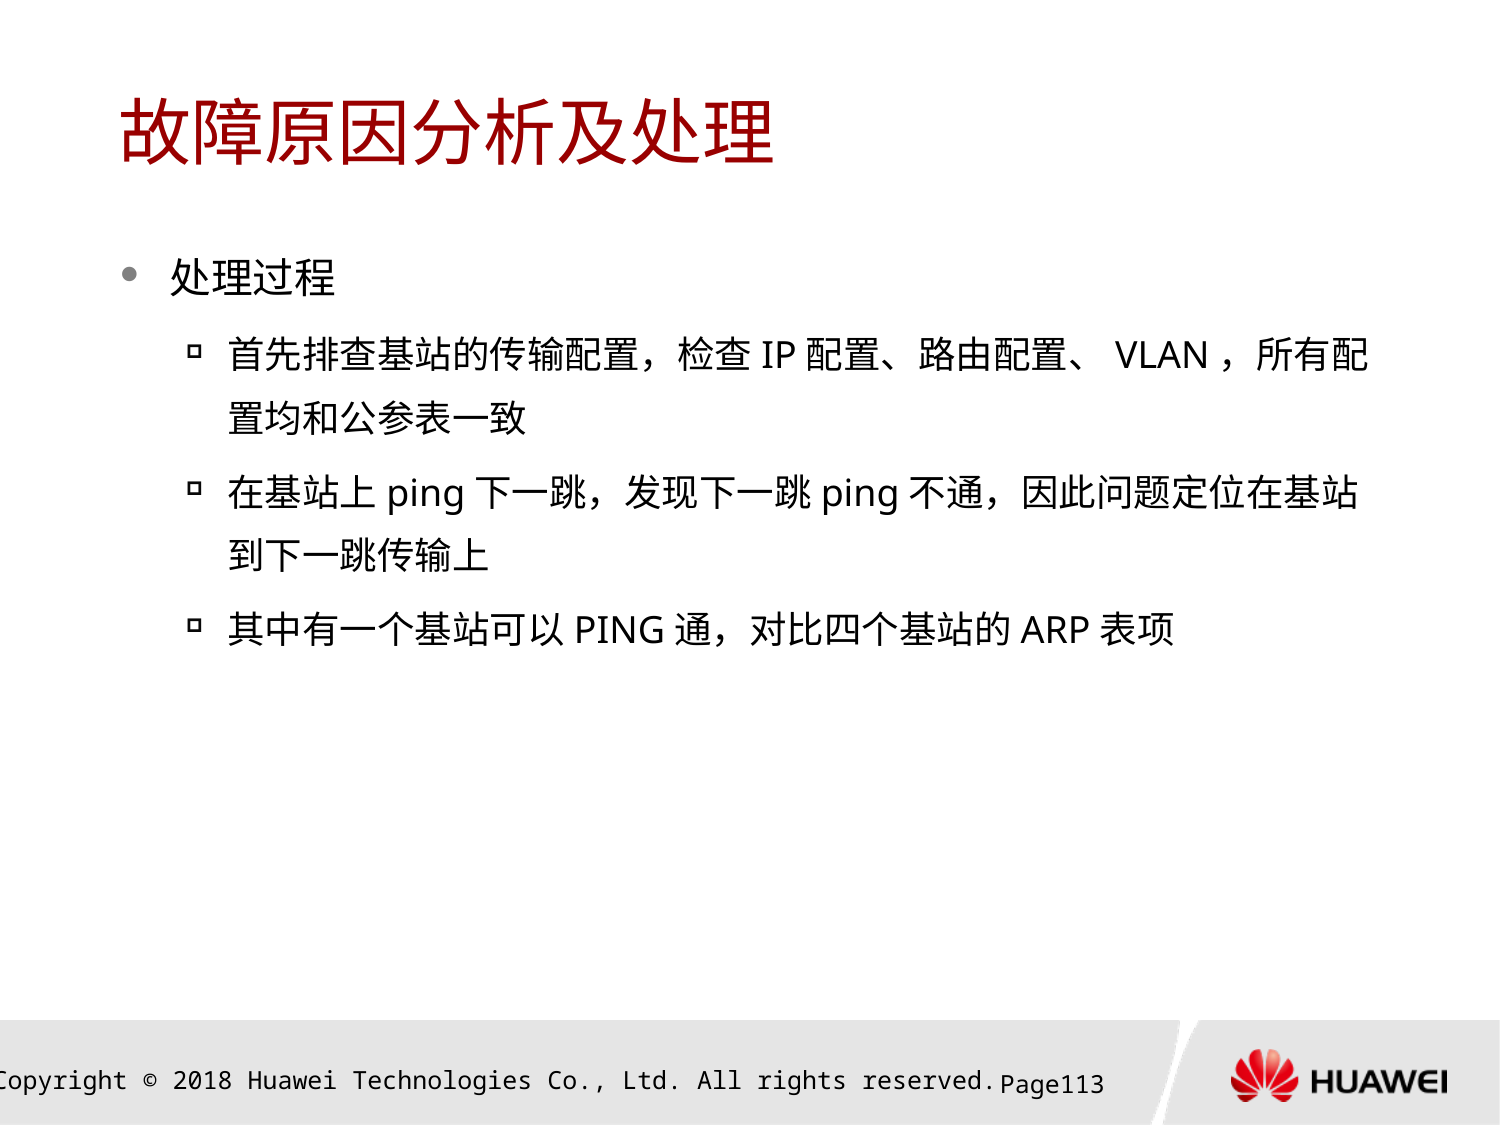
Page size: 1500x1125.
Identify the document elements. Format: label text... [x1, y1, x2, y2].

picture [0, 1020, 1500, 1125]
list 处理过程 首先排查基站的传输配置，检查IP配置、路由配置、VLAN，所有配置均和公参表一致 在基站上ping下一跳，发现下一跳ping不通，因此问题定位在基站到下一跳传输上 其中有一个基站可以PING通，对比四个基站的ARP表项 [106, 225, 1409, 915]
slide_number Page112 [999, 1070, 1250, 1125]
title 故障原因分析及处理 [104, 58, 1374, 202]
